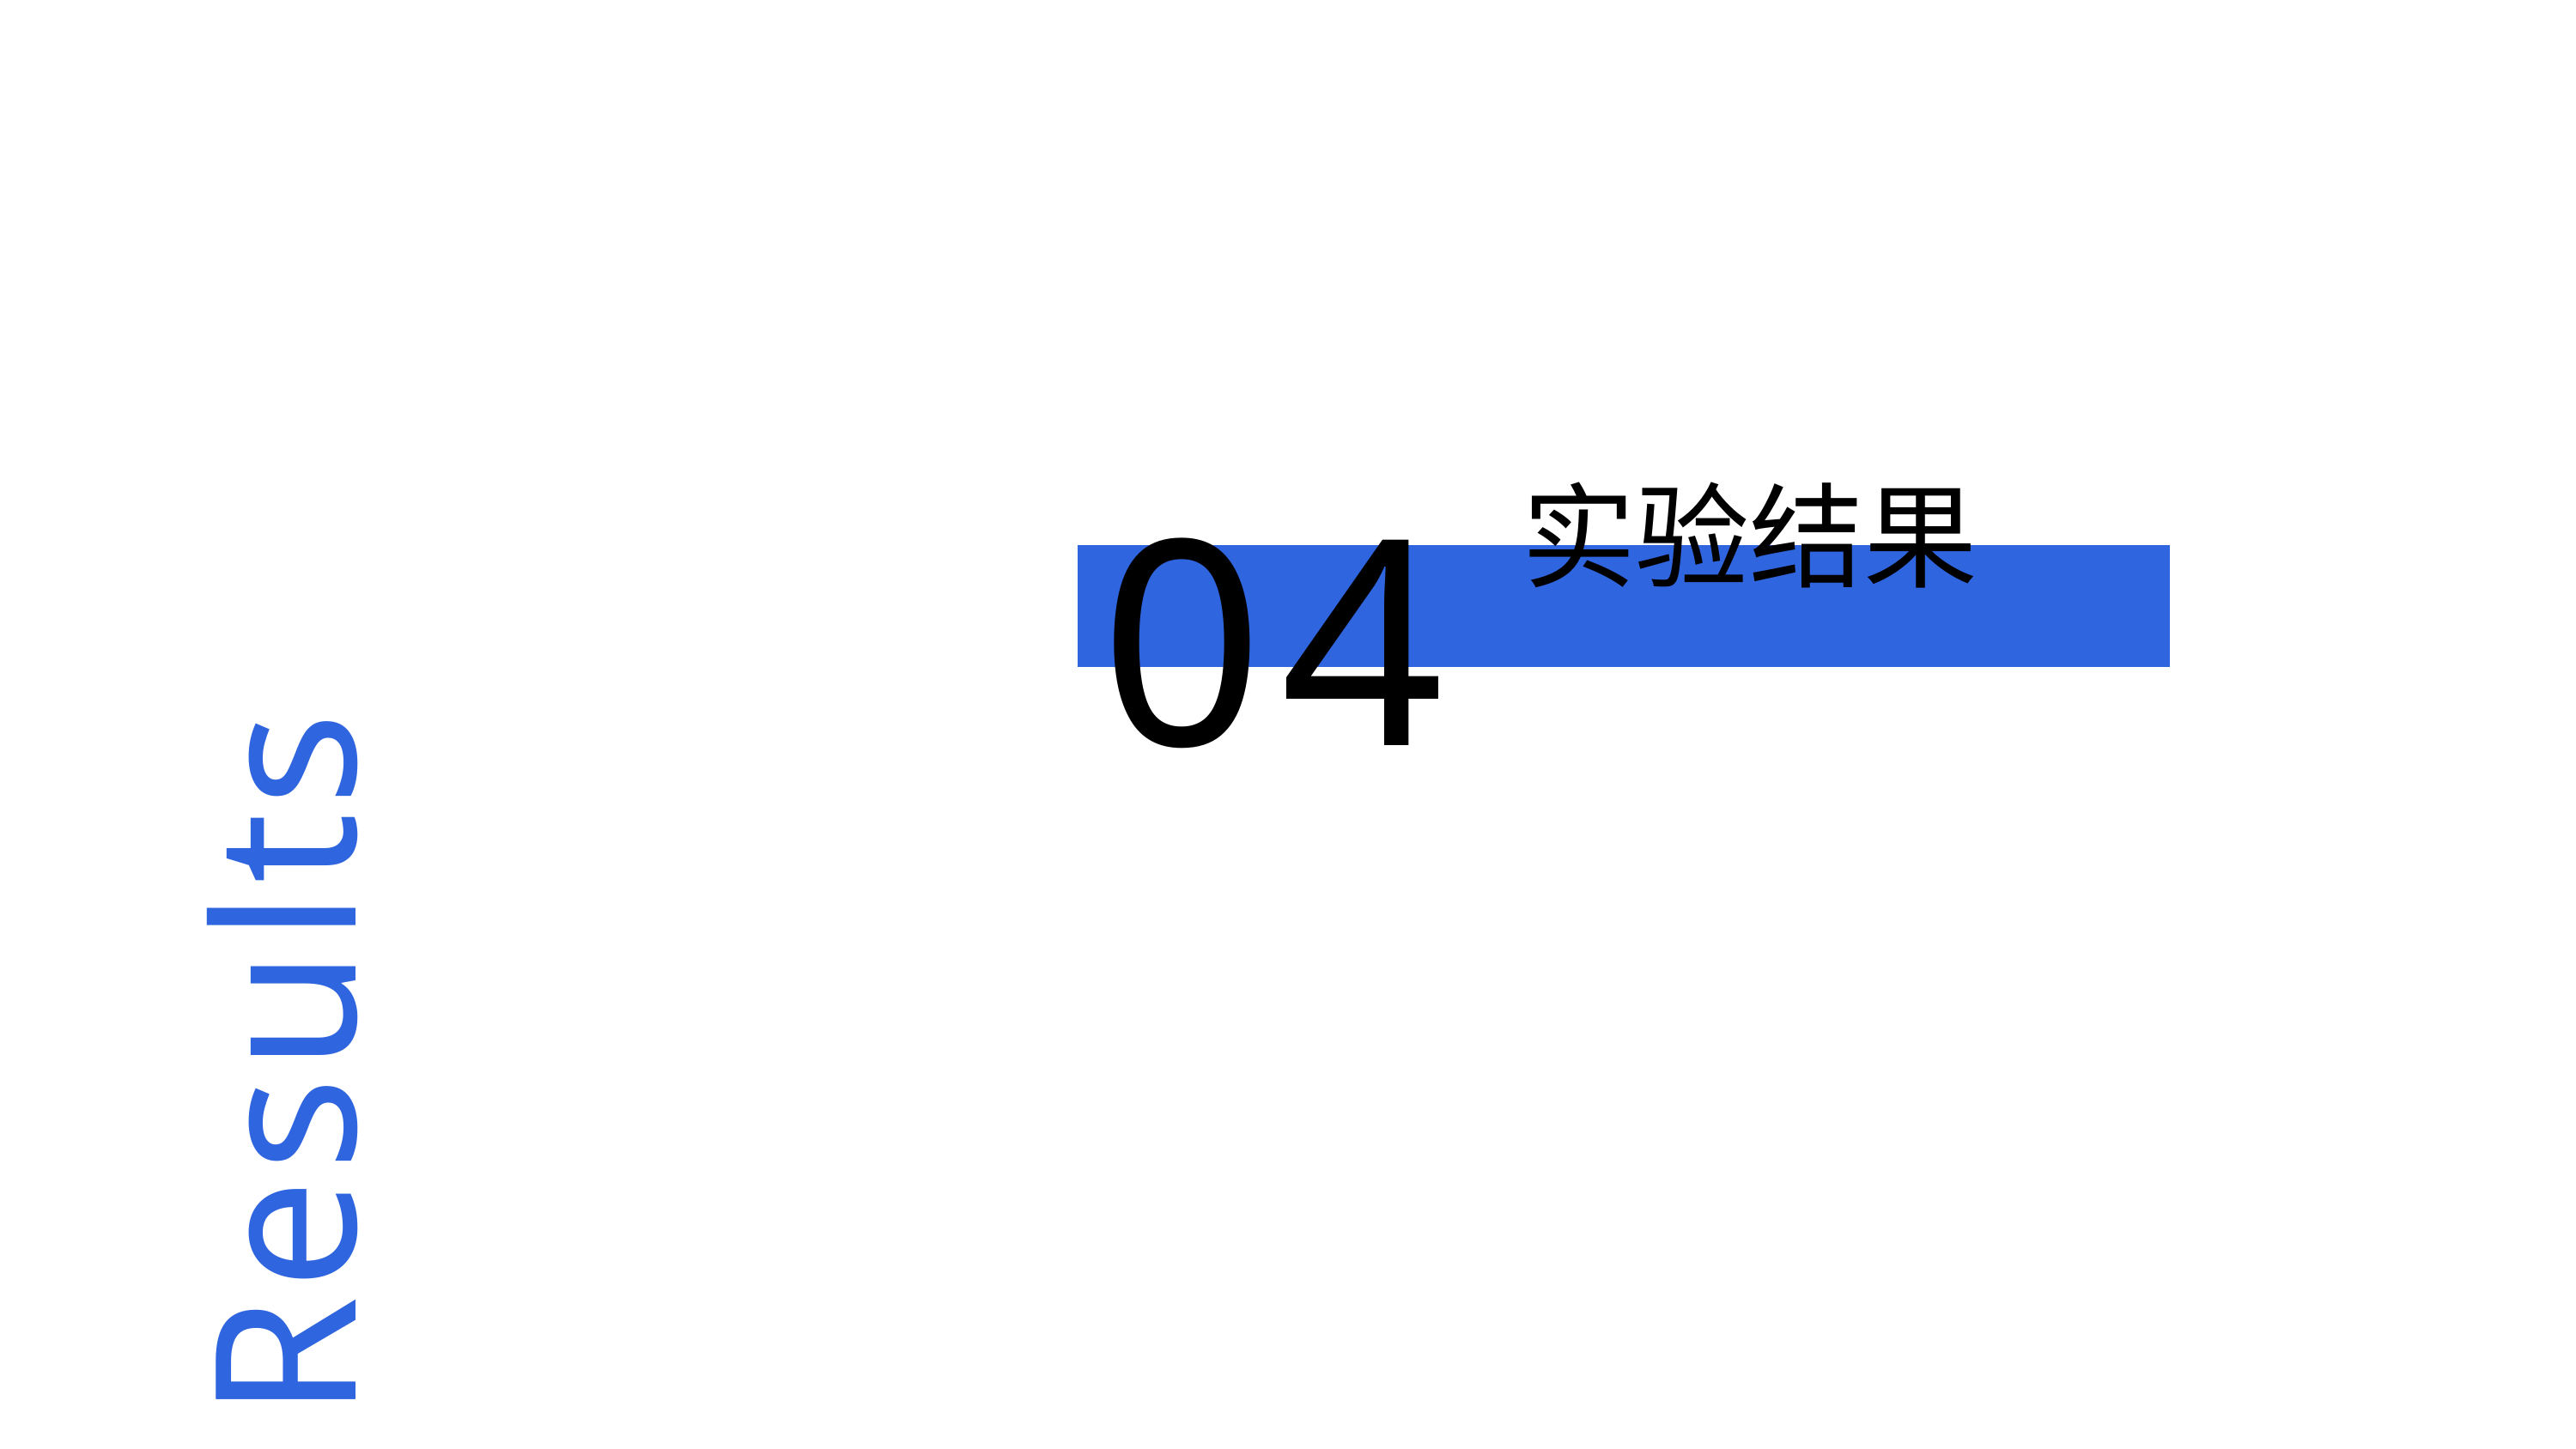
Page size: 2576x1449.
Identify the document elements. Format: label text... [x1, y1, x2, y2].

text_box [1077, 402, 2171, 782]
text_box Results [207, 509, 396, 1419]
